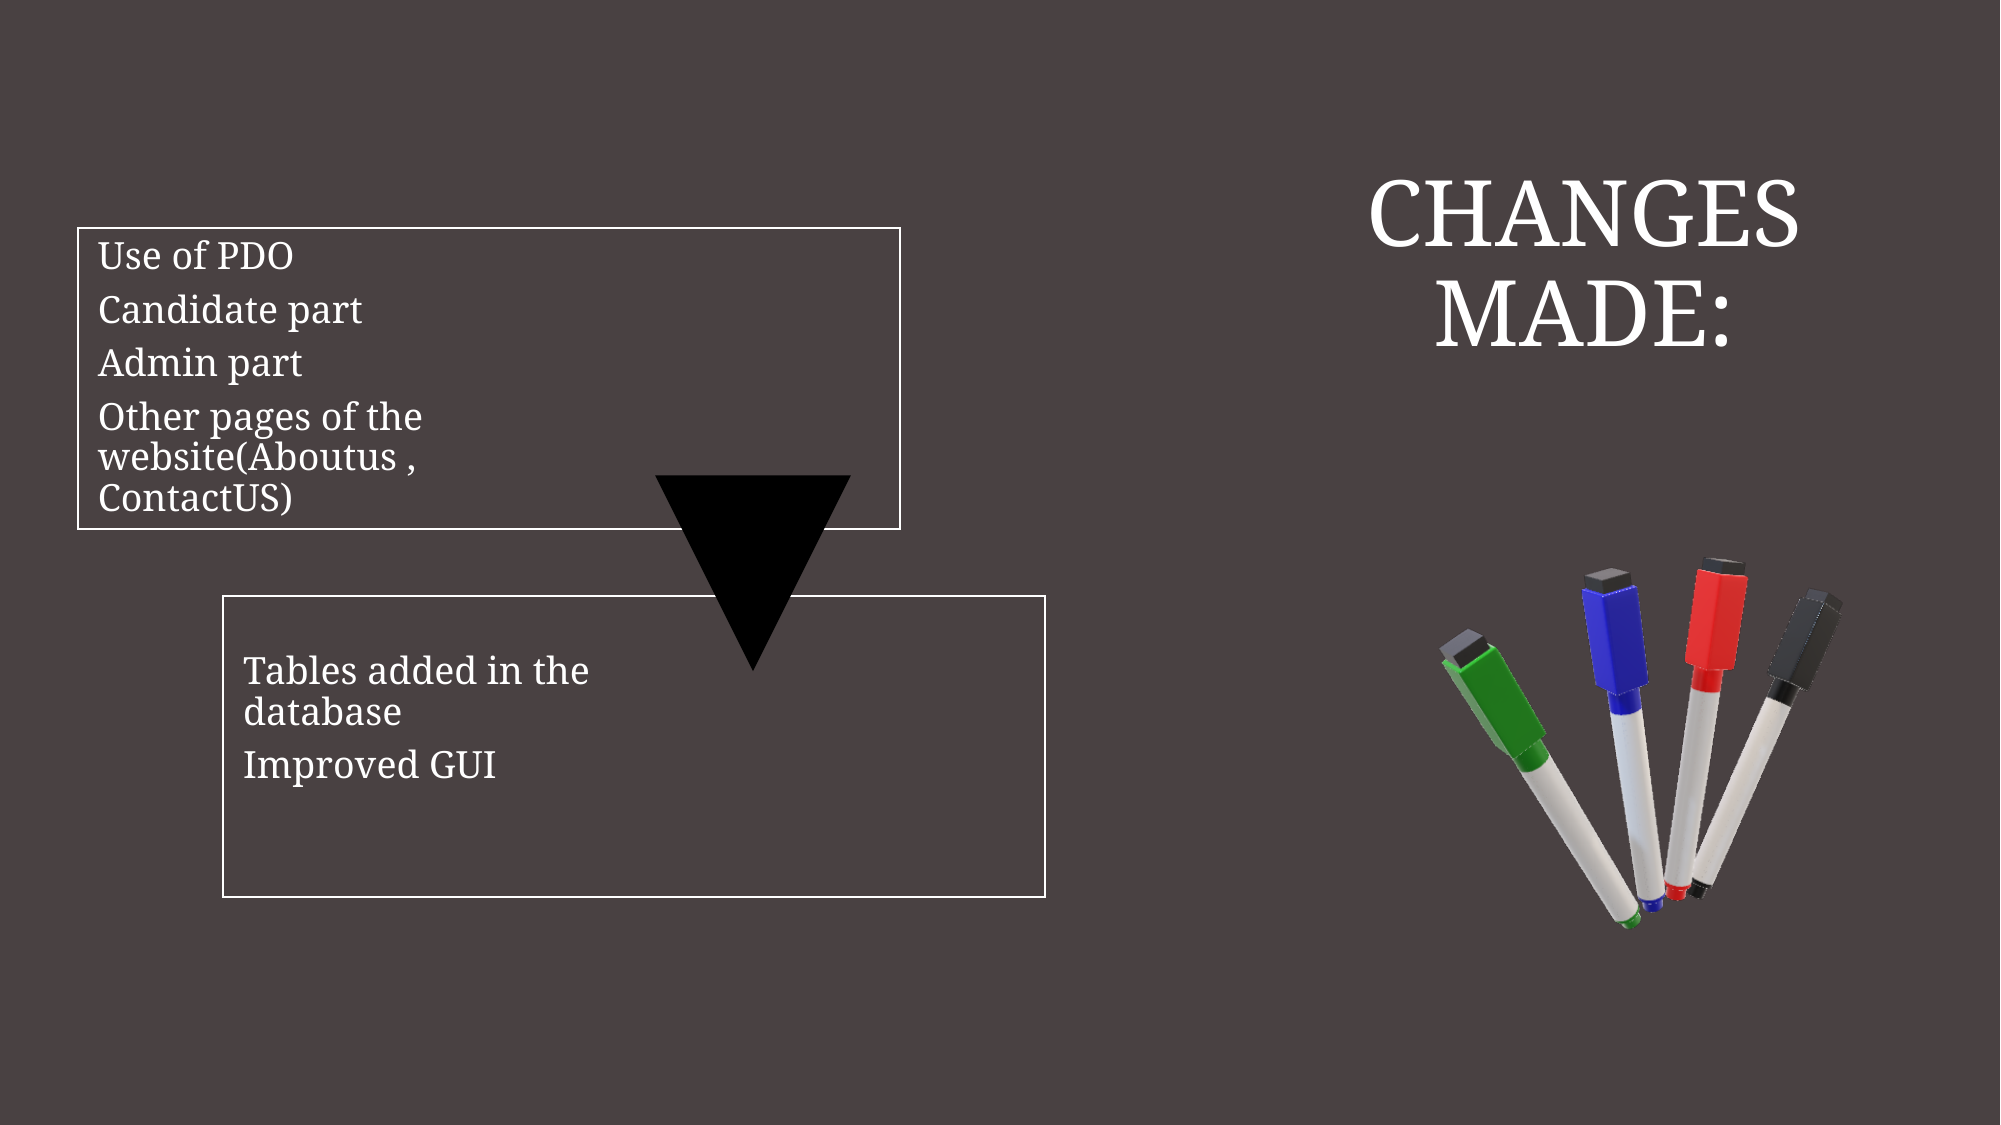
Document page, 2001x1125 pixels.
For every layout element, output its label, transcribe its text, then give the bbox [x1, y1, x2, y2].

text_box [77, 227, 1046, 898]
picture [1433, 501, 1915, 1004]
title Changes made: [1247, 158, 1922, 376]
